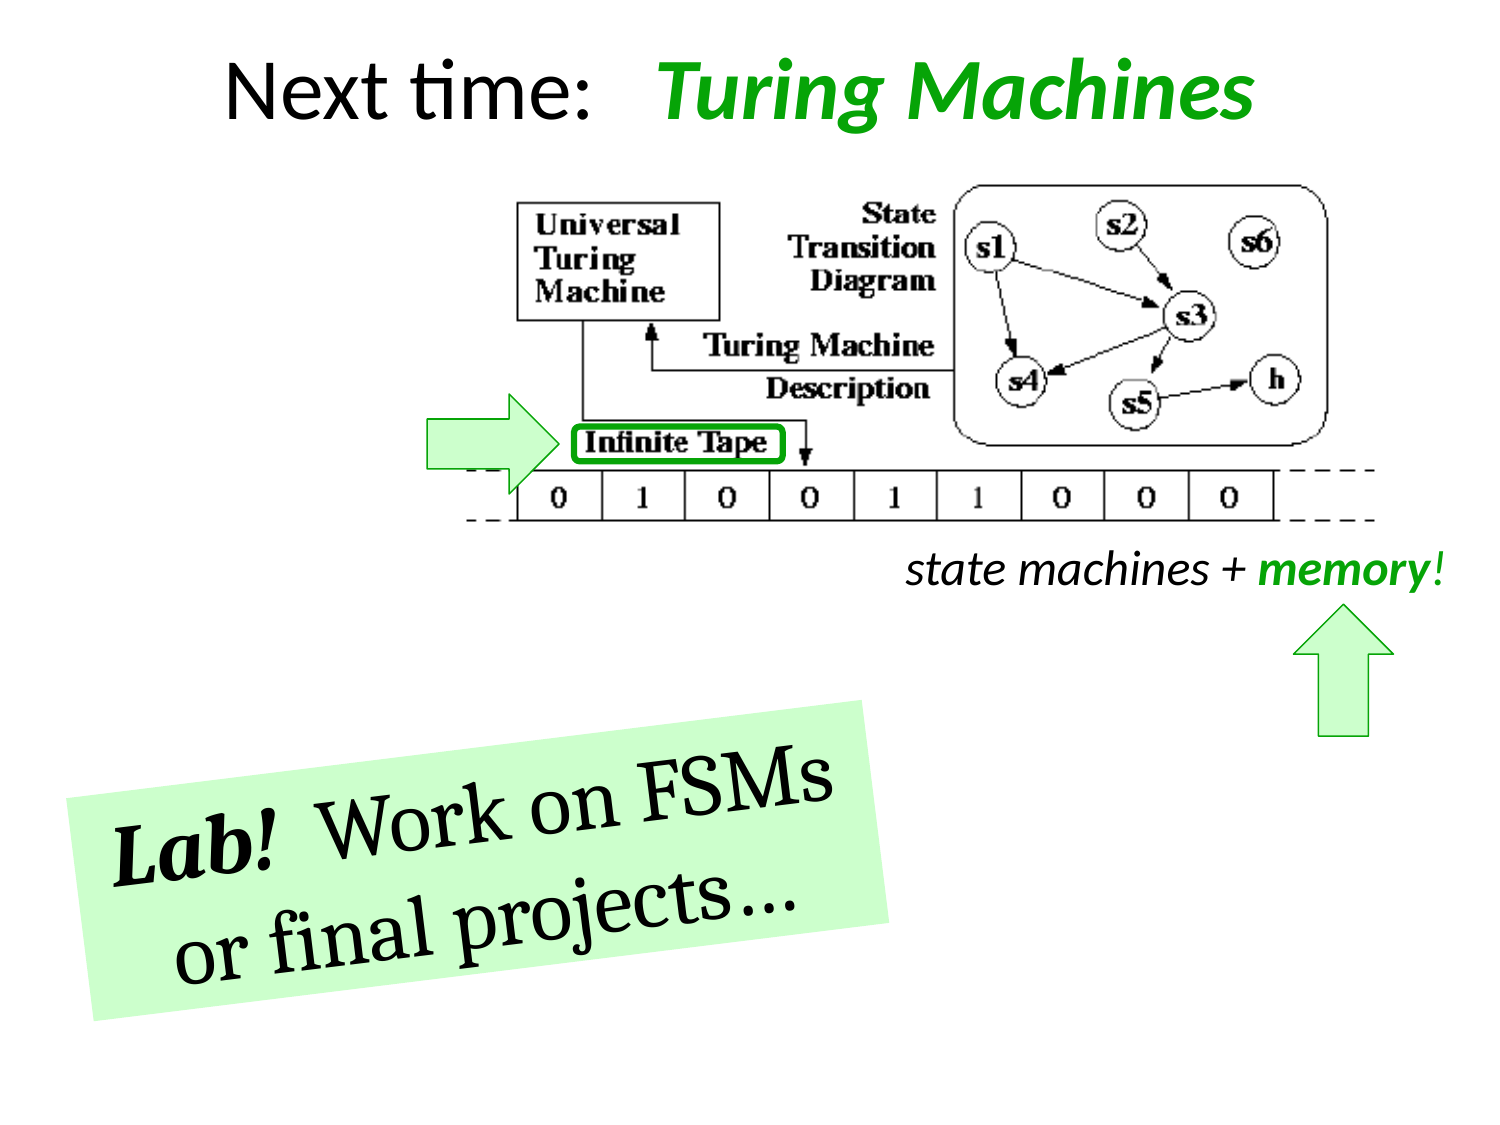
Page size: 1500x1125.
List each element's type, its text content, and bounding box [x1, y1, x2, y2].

text_box Lab! Work on FSMs or final projects… [66, 699, 890, 1022]
text_box [1293, 604, 1394, 737]
text_box Next time: Turing Machines [171, 24, 1309, 145]
picture [442, 162, 1398, 547]
text_box state machines + memory! [890, 528, 1462, 604]
text_box [427, 418, 437, 469]
